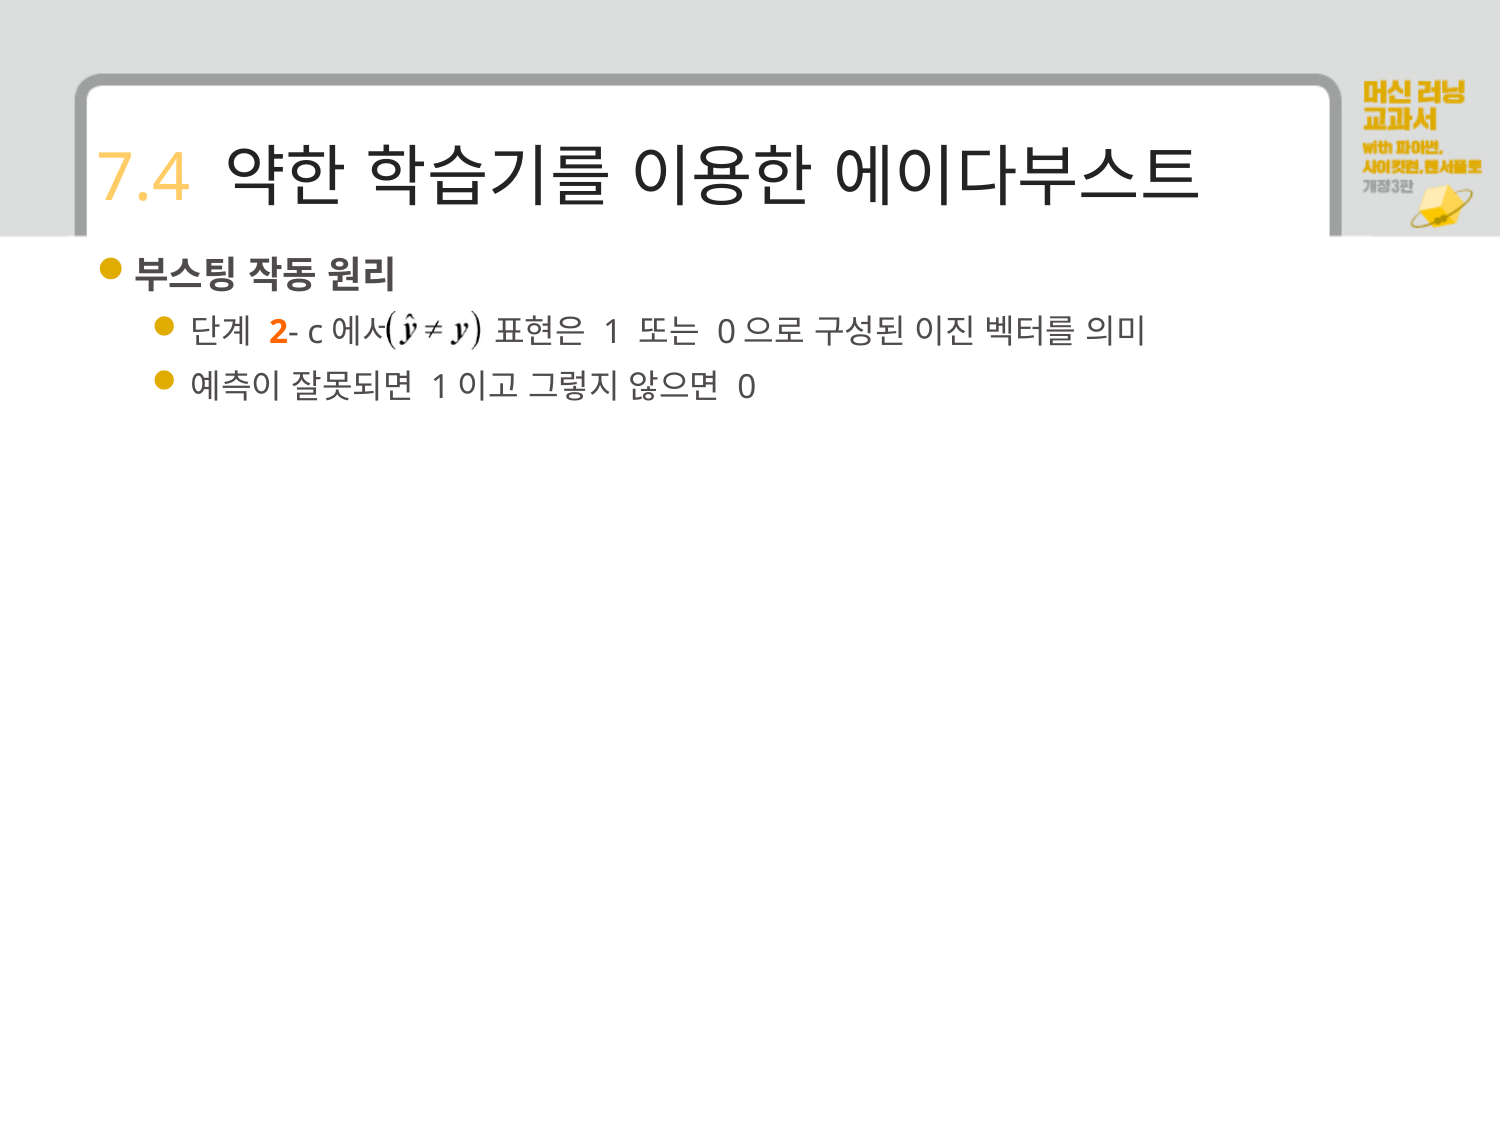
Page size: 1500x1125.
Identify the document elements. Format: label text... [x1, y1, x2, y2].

picture [0, 0, 1500, 1125]
list 부스팅 작동 원리 단계 2- c에서 표현은 1 또는 0으로 구성된 이진 벡터를 의미 예측이 잘못되면 1이고 그렇지 않으면 0 [81, 239, 1412, 1054]
title 7.4 약한 학습기를 이용한 에이다부스트 [81, 90, 1412, 222]
